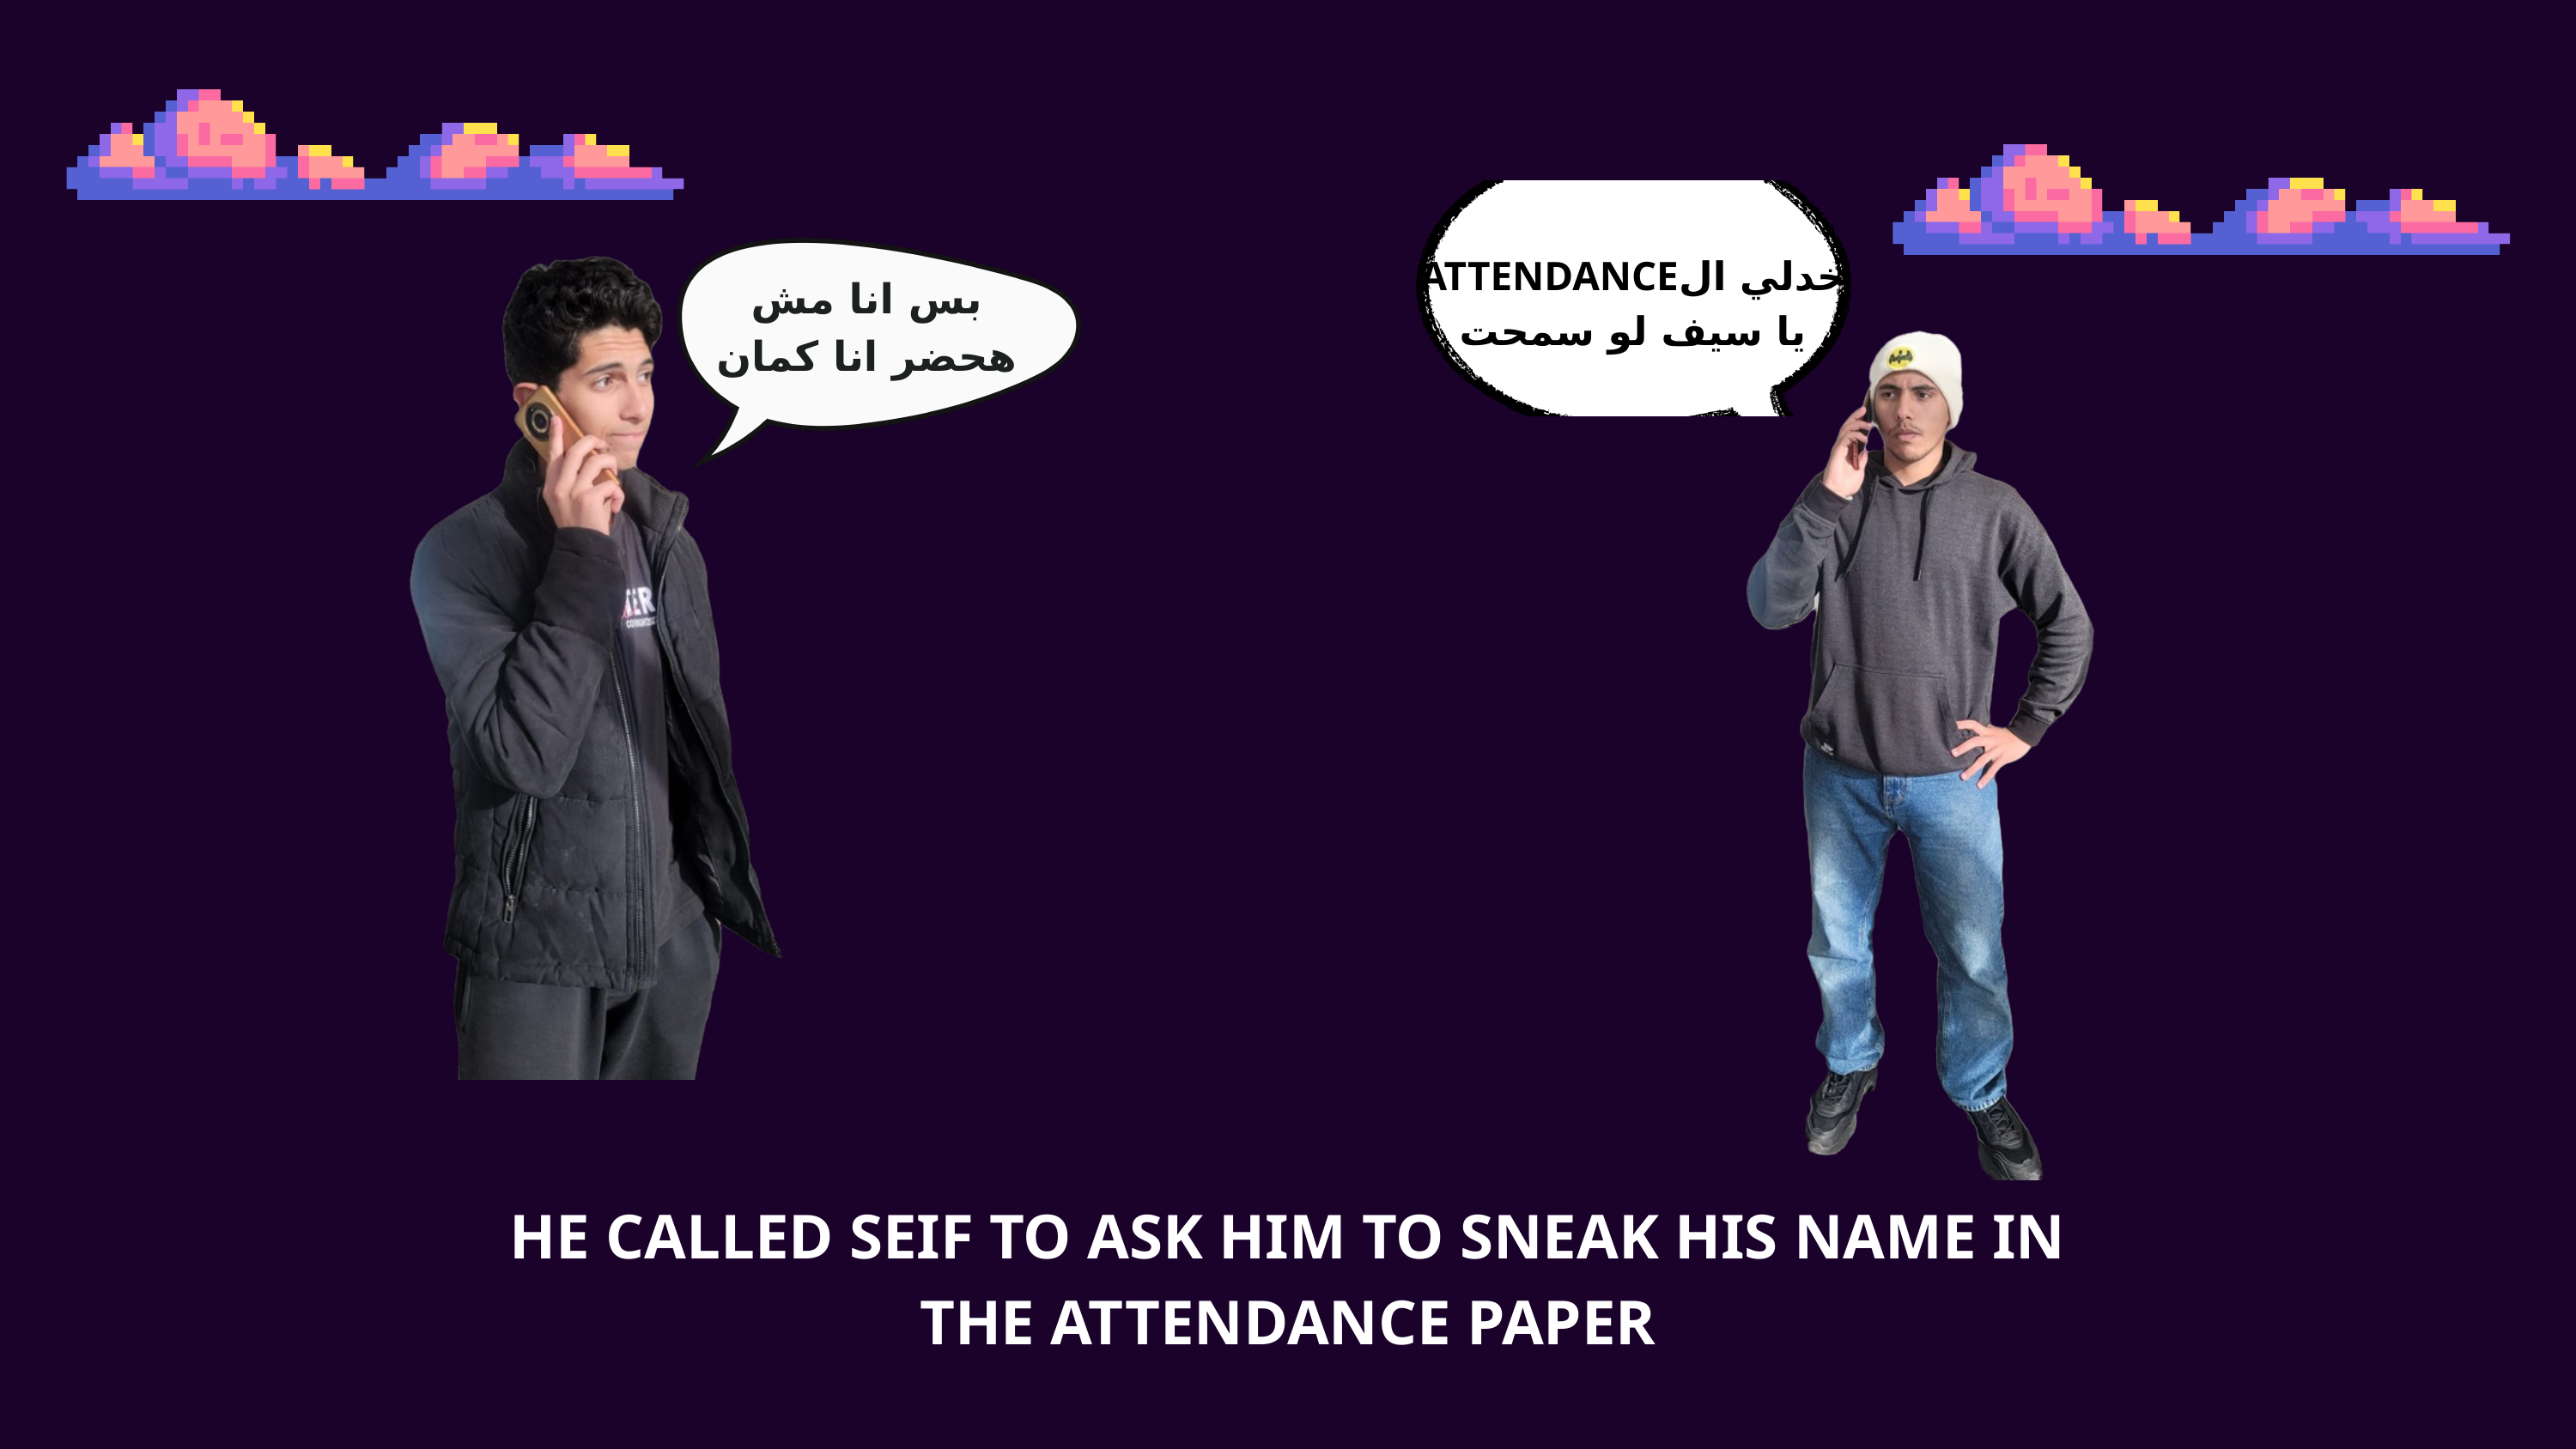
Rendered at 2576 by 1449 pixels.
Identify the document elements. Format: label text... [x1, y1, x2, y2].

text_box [1415, 180, 1852, 416]
text_box HE CALLED SEIF TO ASK HIM TO SNEAK HIS NAME IN THE ATTENDANCE PAPER [456, 1186, 2119, 1357]
text_box بس انا مش هحضر انا كمان [709, 264, 1024, 379]
text_box [409, 254, 784, 1080]
text_box [66, 89, 684, 200]
text_box [1746, 325, 2095, 1180]
text_box [649, 178, 1084, 469]
text_box [1893, 144, 2511, 255]
